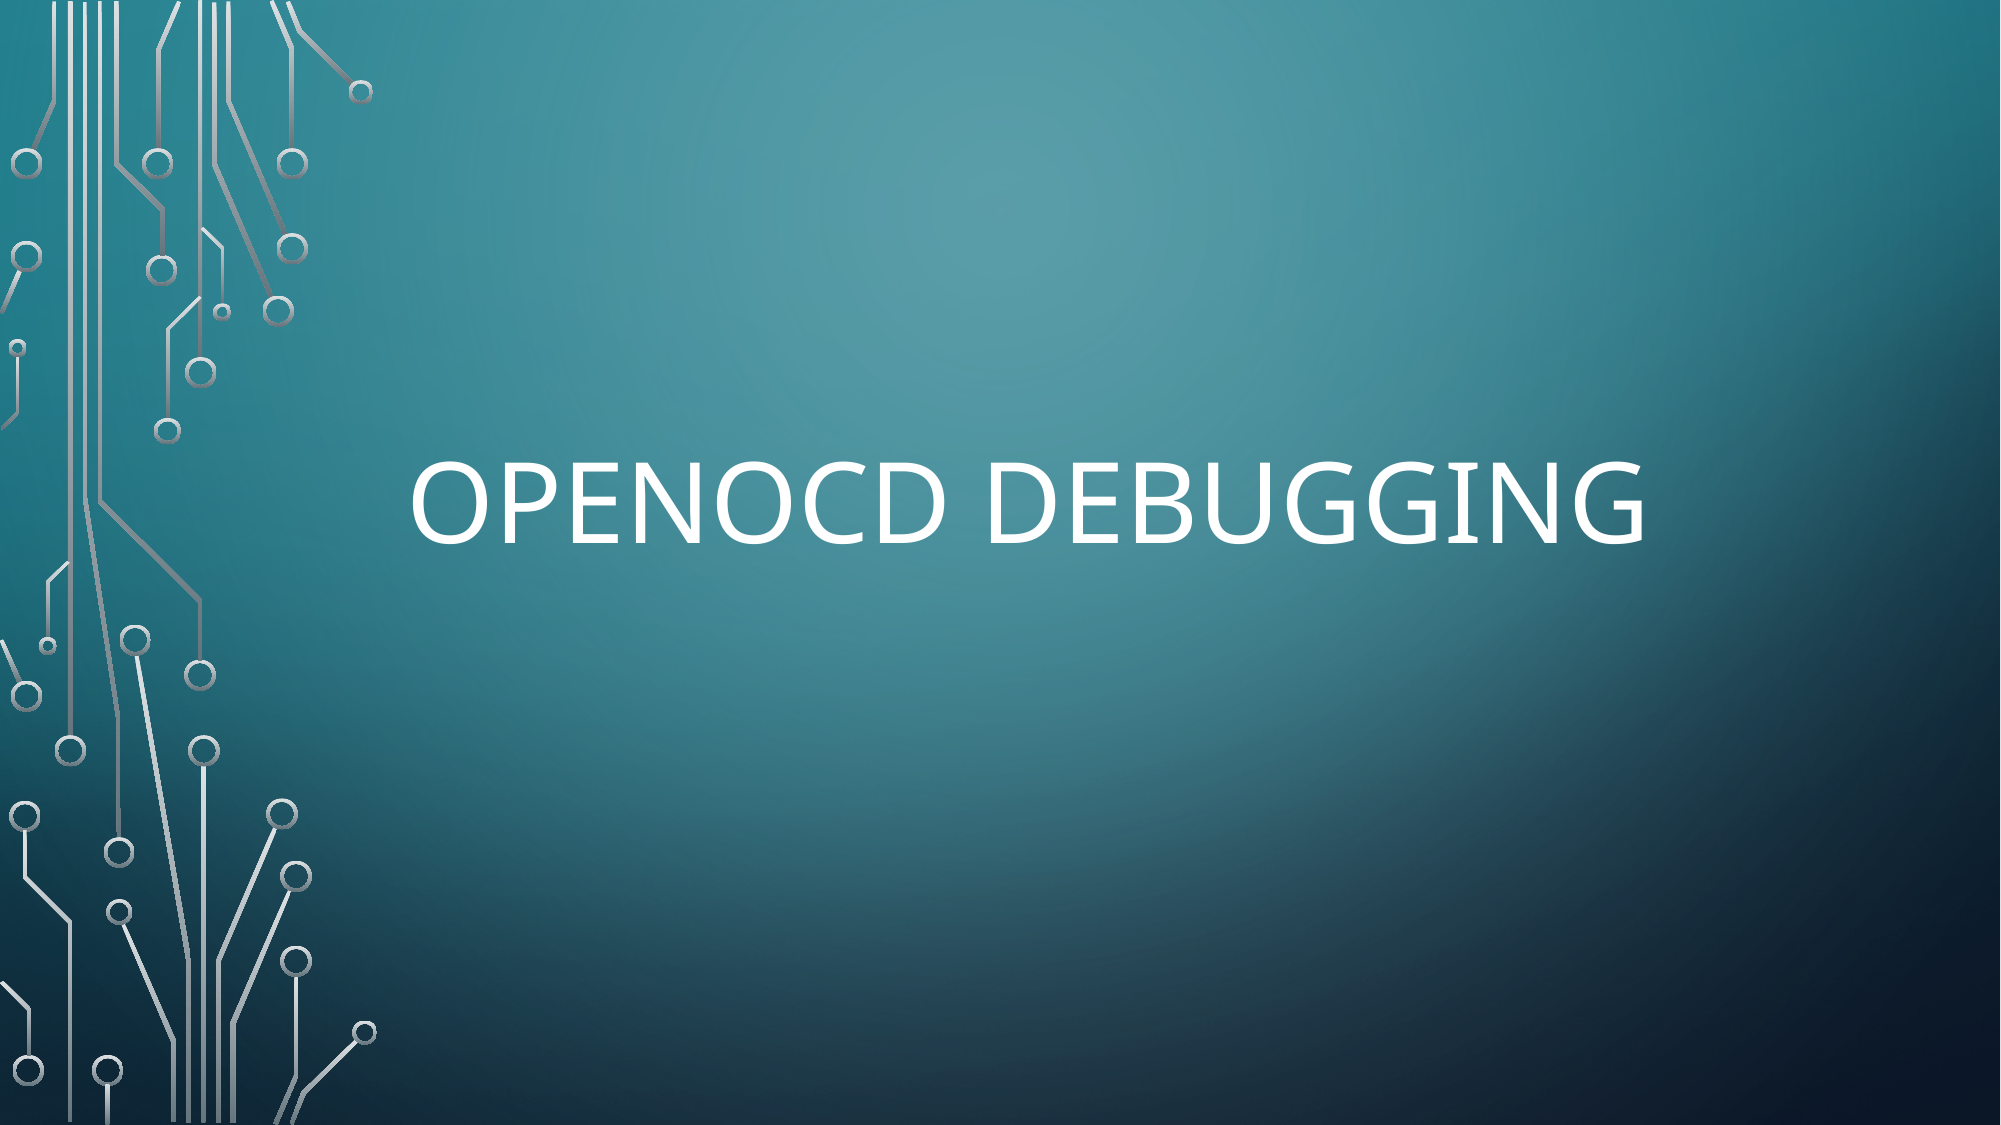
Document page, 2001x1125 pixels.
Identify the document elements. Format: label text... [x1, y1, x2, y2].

title Openocd debugging [307, 184, 1750, 576]
